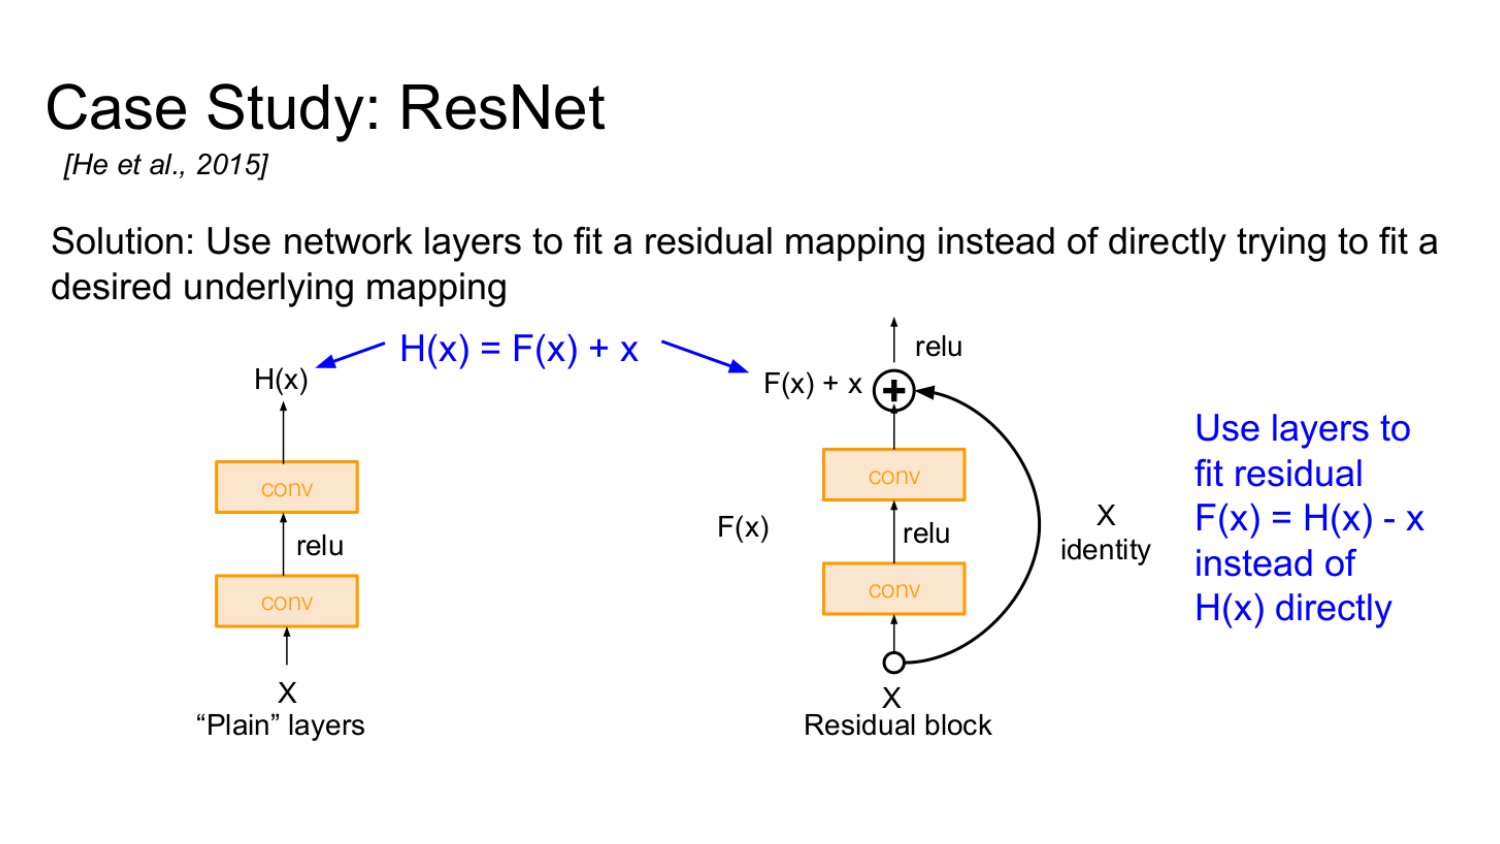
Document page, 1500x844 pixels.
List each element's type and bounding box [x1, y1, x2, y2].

picture [24, 70, 1476, 773]
